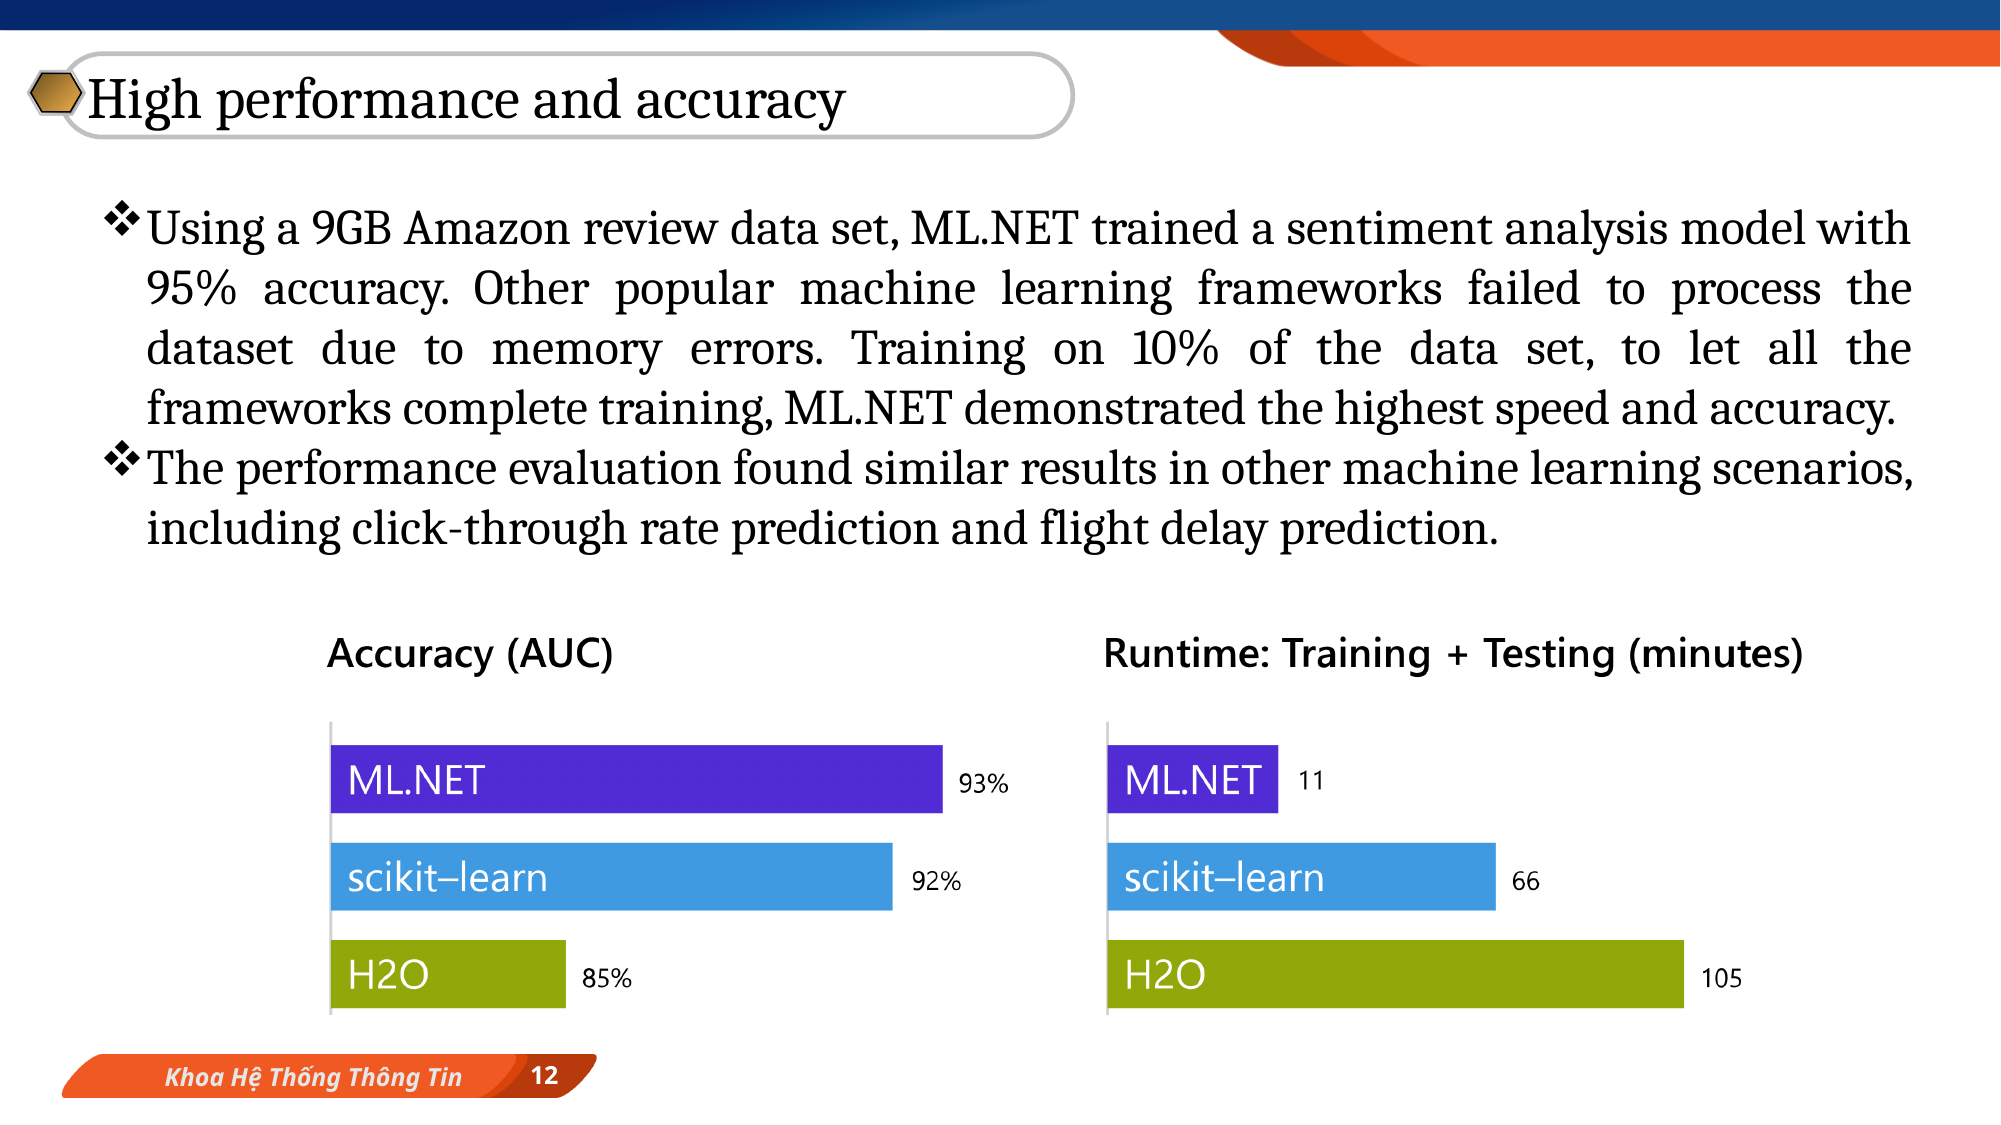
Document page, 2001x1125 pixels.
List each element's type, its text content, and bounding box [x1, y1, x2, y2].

picture [314, 624, 1803, 1015]
slide_number 12 [508, 1046, 574, 1106]
text_box Using a 9GB Amazon review data set, ML.NET trained a sentiment analysis model with 95% accuracy. Other popular machine learning frameworks failed to process the dataset due to memory errors. Training on 10% of the data set, to let all the frameworks complete training, ML.NET demonstrated the highest speed and accuracy. The performance evaluation found similar results in other machine learning scenarios, including click-through rate prediction and flight delay prediction. [84, 187, 1928, 562]
text_box [977, 512, 1028, 563]
picture [34, 1017, 624, 1125]
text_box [27, 53, 1074, 138]
picture [0, 0, 2001, 71]
footer Khoa Hệ Thống Thông Tin [119, 1054, 508, 1098]
